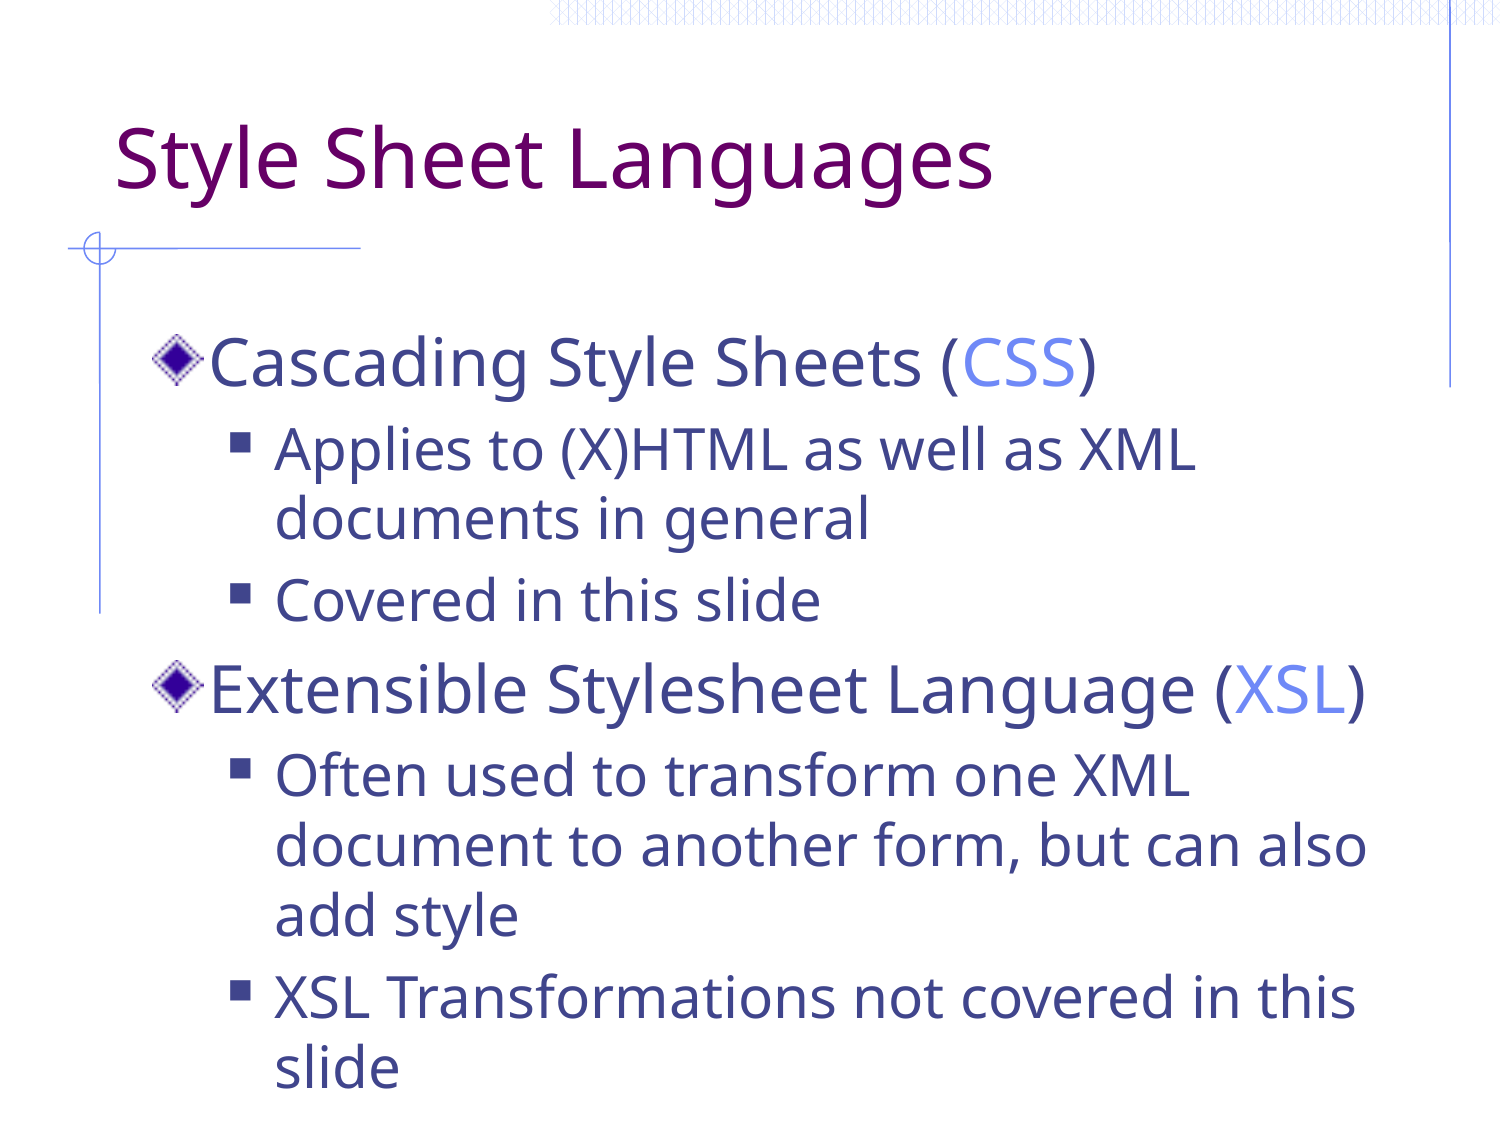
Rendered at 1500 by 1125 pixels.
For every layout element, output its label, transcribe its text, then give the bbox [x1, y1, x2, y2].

picture [152, 660, 204, 713]
picture [152, 334, 204, 386]
list Cascading Style Sheets (CSS) Applies to (X)HTML as well as XML documents in general Covered in this slide Extensible Stylesheet Language (XSL) Often used to transform one XML document to another form, but can also add style XSL Transformations not covered in this slide [137, 312, 1413, 988]
title Style Sheet Languages [99, 49, 1376, 213]
